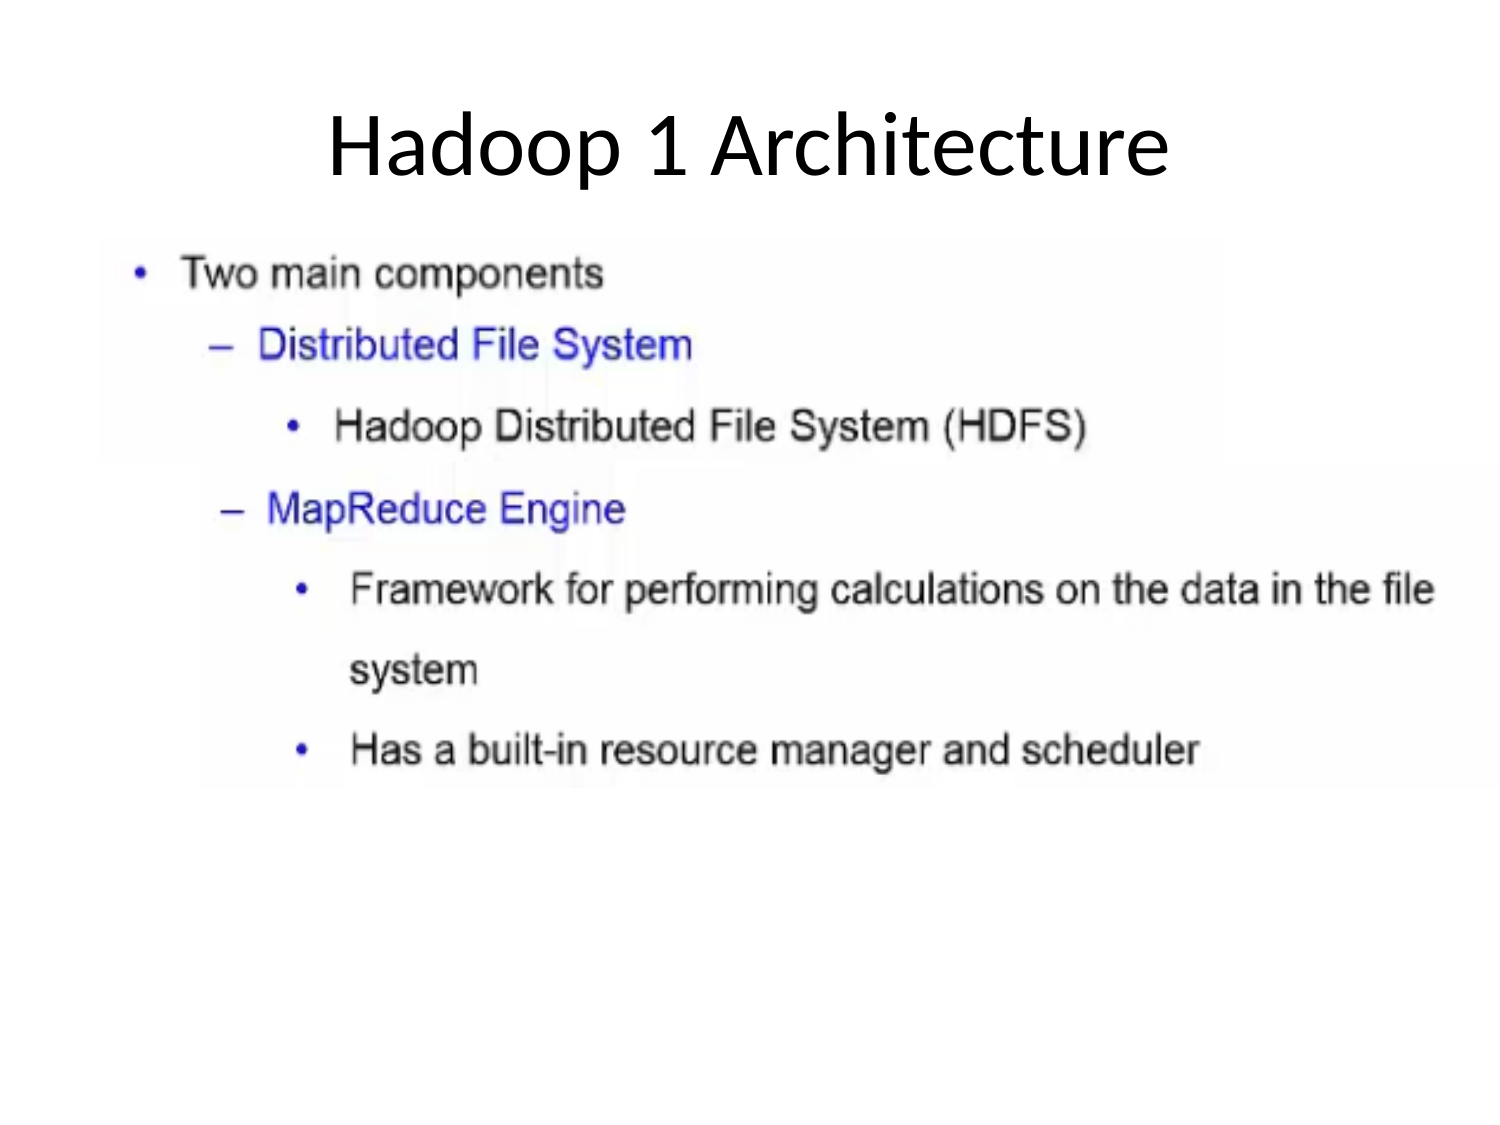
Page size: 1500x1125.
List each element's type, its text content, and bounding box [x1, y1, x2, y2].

picture [99, 237, 1500, 788]
title Hadoop 1 Architecture [75, 45, 1425, 233]
